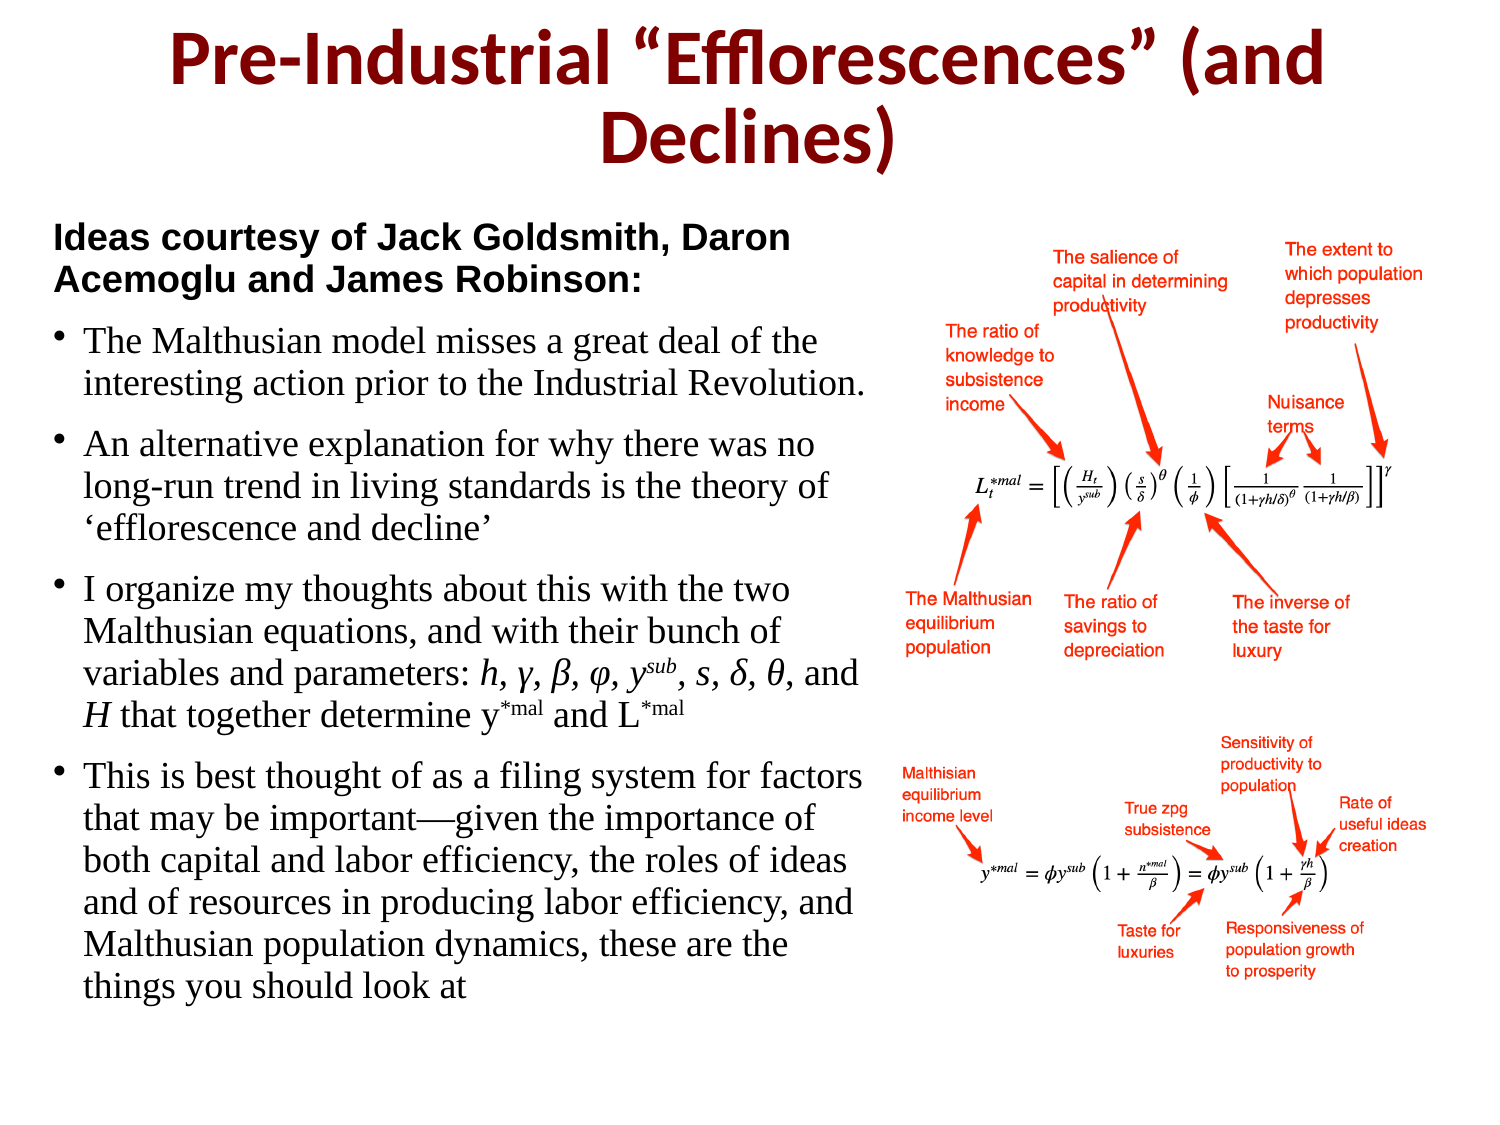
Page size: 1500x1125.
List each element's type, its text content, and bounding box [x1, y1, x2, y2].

picture [881, 208, 1452, 667]
picture [881, 706, 1452, 1005]
list Ideas courtesy of Jack Goldsmith, Daron Acemoglu and James Robinson: The Malthusian model misses a great deal of the interesting action prior to the Industrial Revolution. An alternative explanation for why there was no long-run trend in living standards is the theory of ‘efflorescence and decline’ I organize my thoughts about this with the two Malthusian equations, and with their bunch of variables and parameters: h, γ, β, φ, ysub, s, δ, θ, and H that together determine y*mal and L*mal This is best thought of as a filing system for factors that may be important—given the importance of both capital and labor efficiency, the roles of ideas and of resources in producing labor efficiency, and Malthusian population dynamics, these are the things you should look at [44, 207, 882, 1065]
title Pre-Industrial “Efflorescences” (and Declines) [44, 0, 1453, 209]
